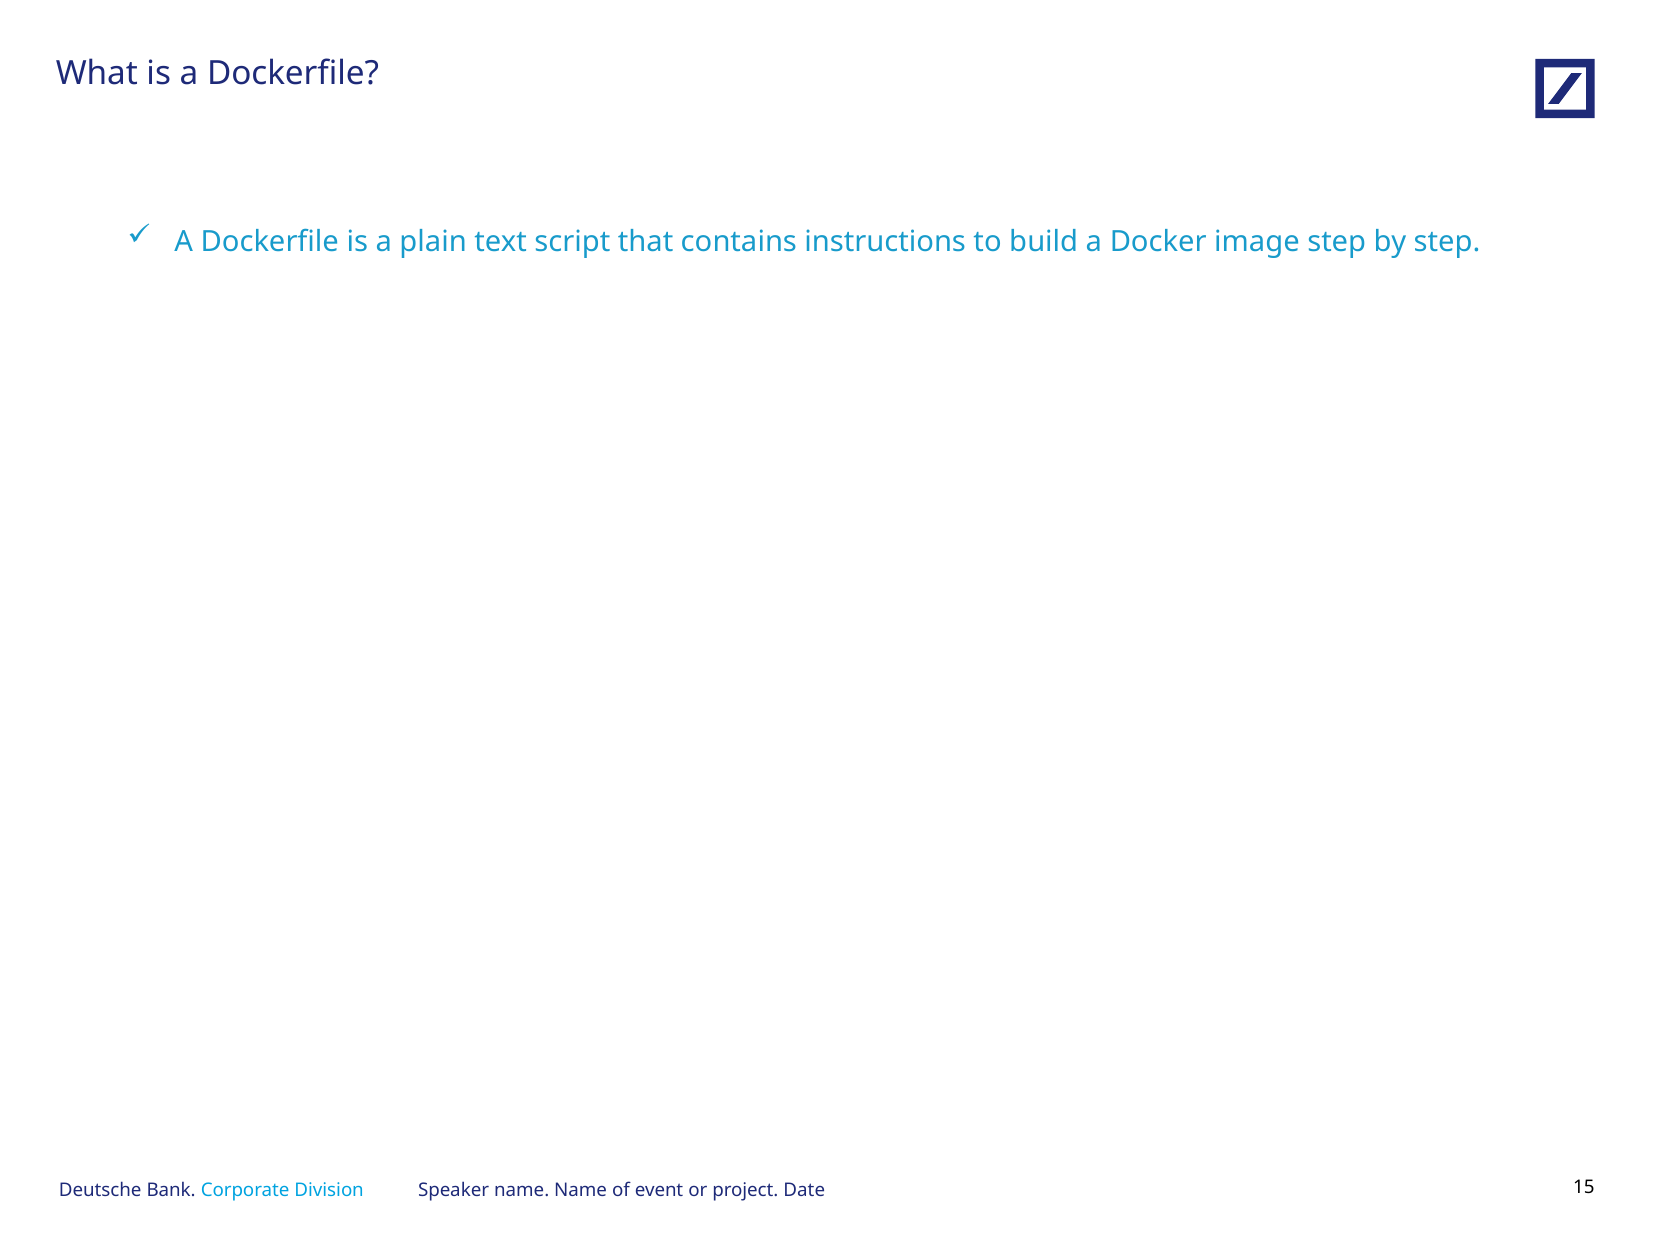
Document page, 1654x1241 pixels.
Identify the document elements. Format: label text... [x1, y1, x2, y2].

text_box A Dockerfile is a plain text script that contains instructions to build a Docker image step by step. [112, 214, 1534, 265]
title What is a Dockerfile? [55, 55, 1477, 148]
footer Speaker name. Name of event or project. Date [418, 1181, 1228, 1211]
slide_number 14 [1535, 1181, 1595, 1211]
